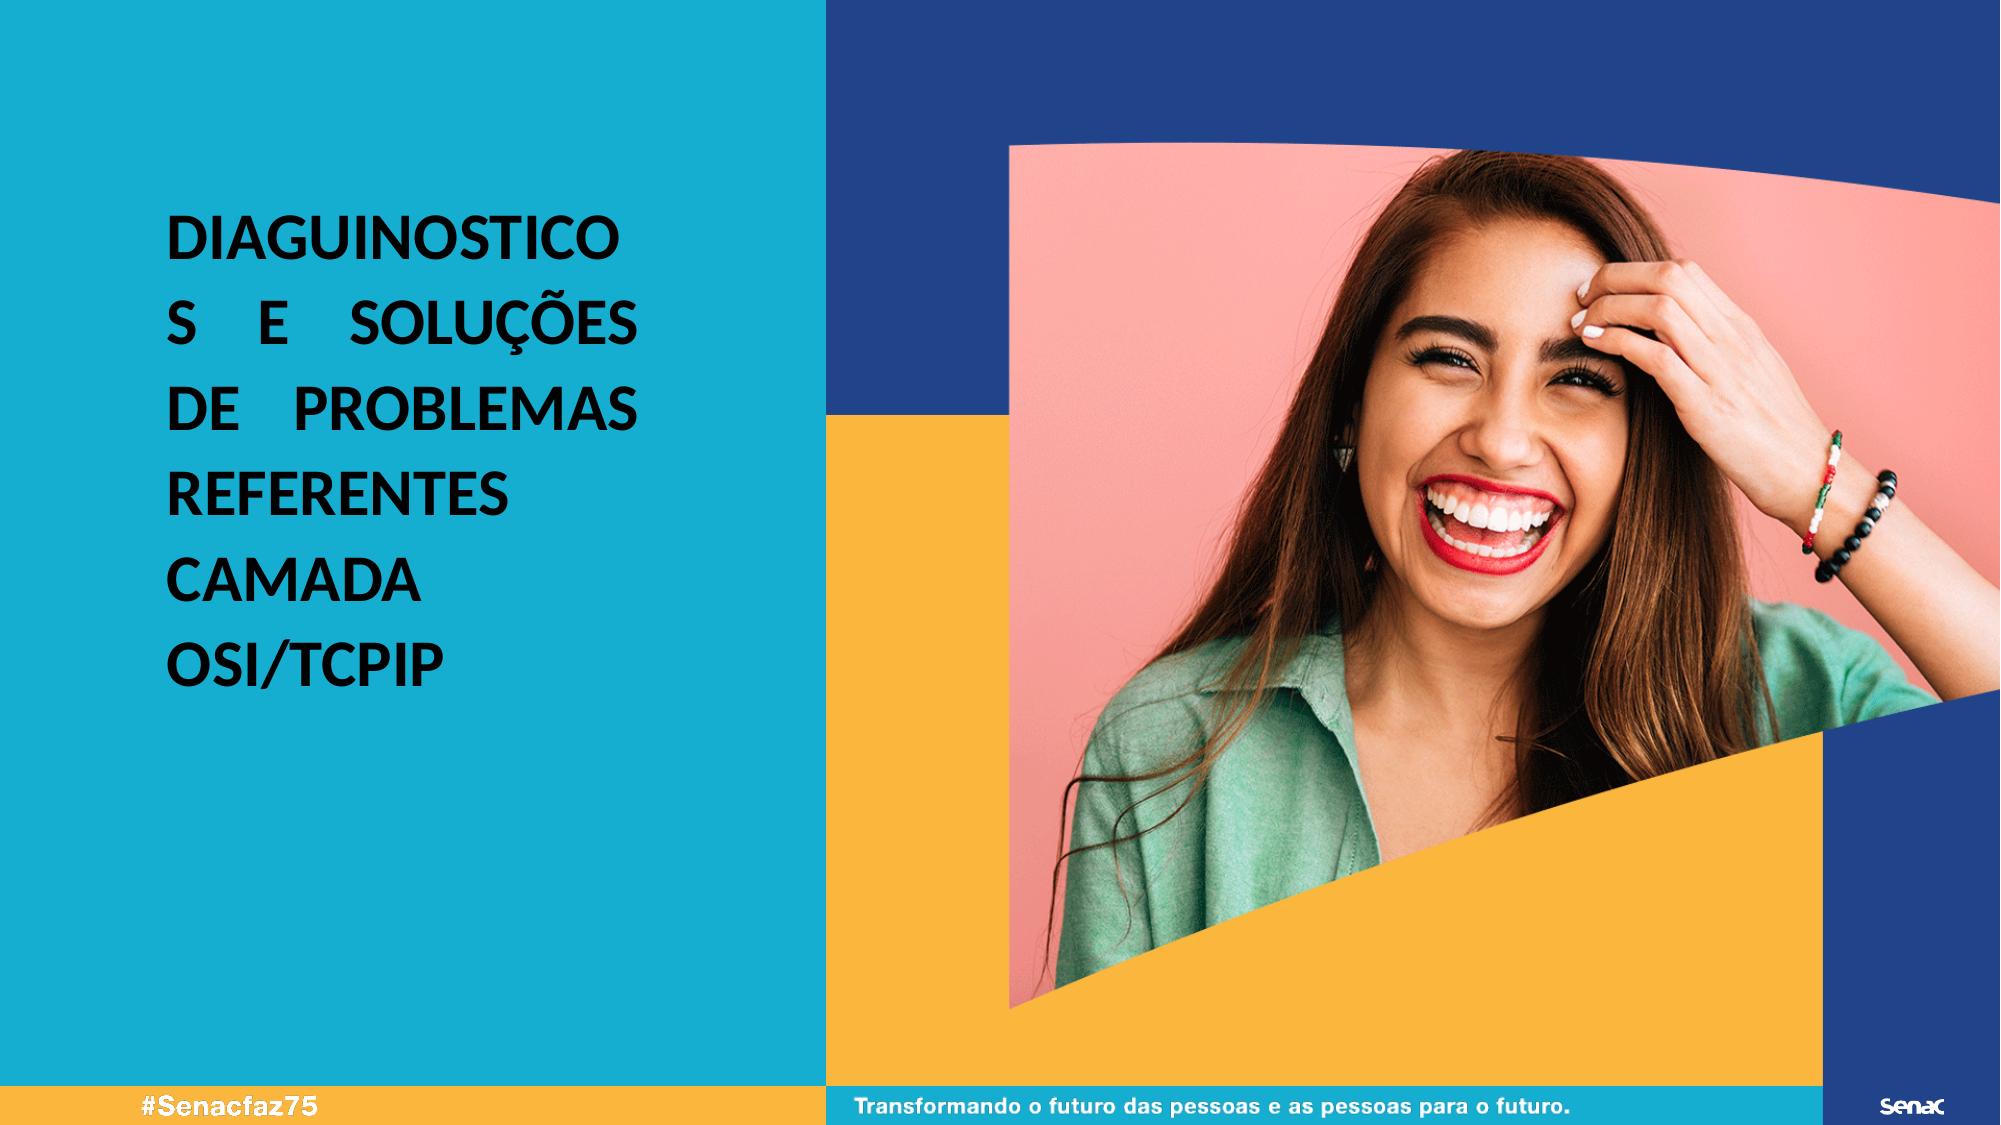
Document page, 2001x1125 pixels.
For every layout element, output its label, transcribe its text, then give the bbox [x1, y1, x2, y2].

picture [0, 0, 2000, 1125]
text_box DIAGUINOSTICOS E SOLUÇÕES DE PROBLEMAS REFERENTES CAMADA OSI/TCPIP [152, 179, 655, 708]
